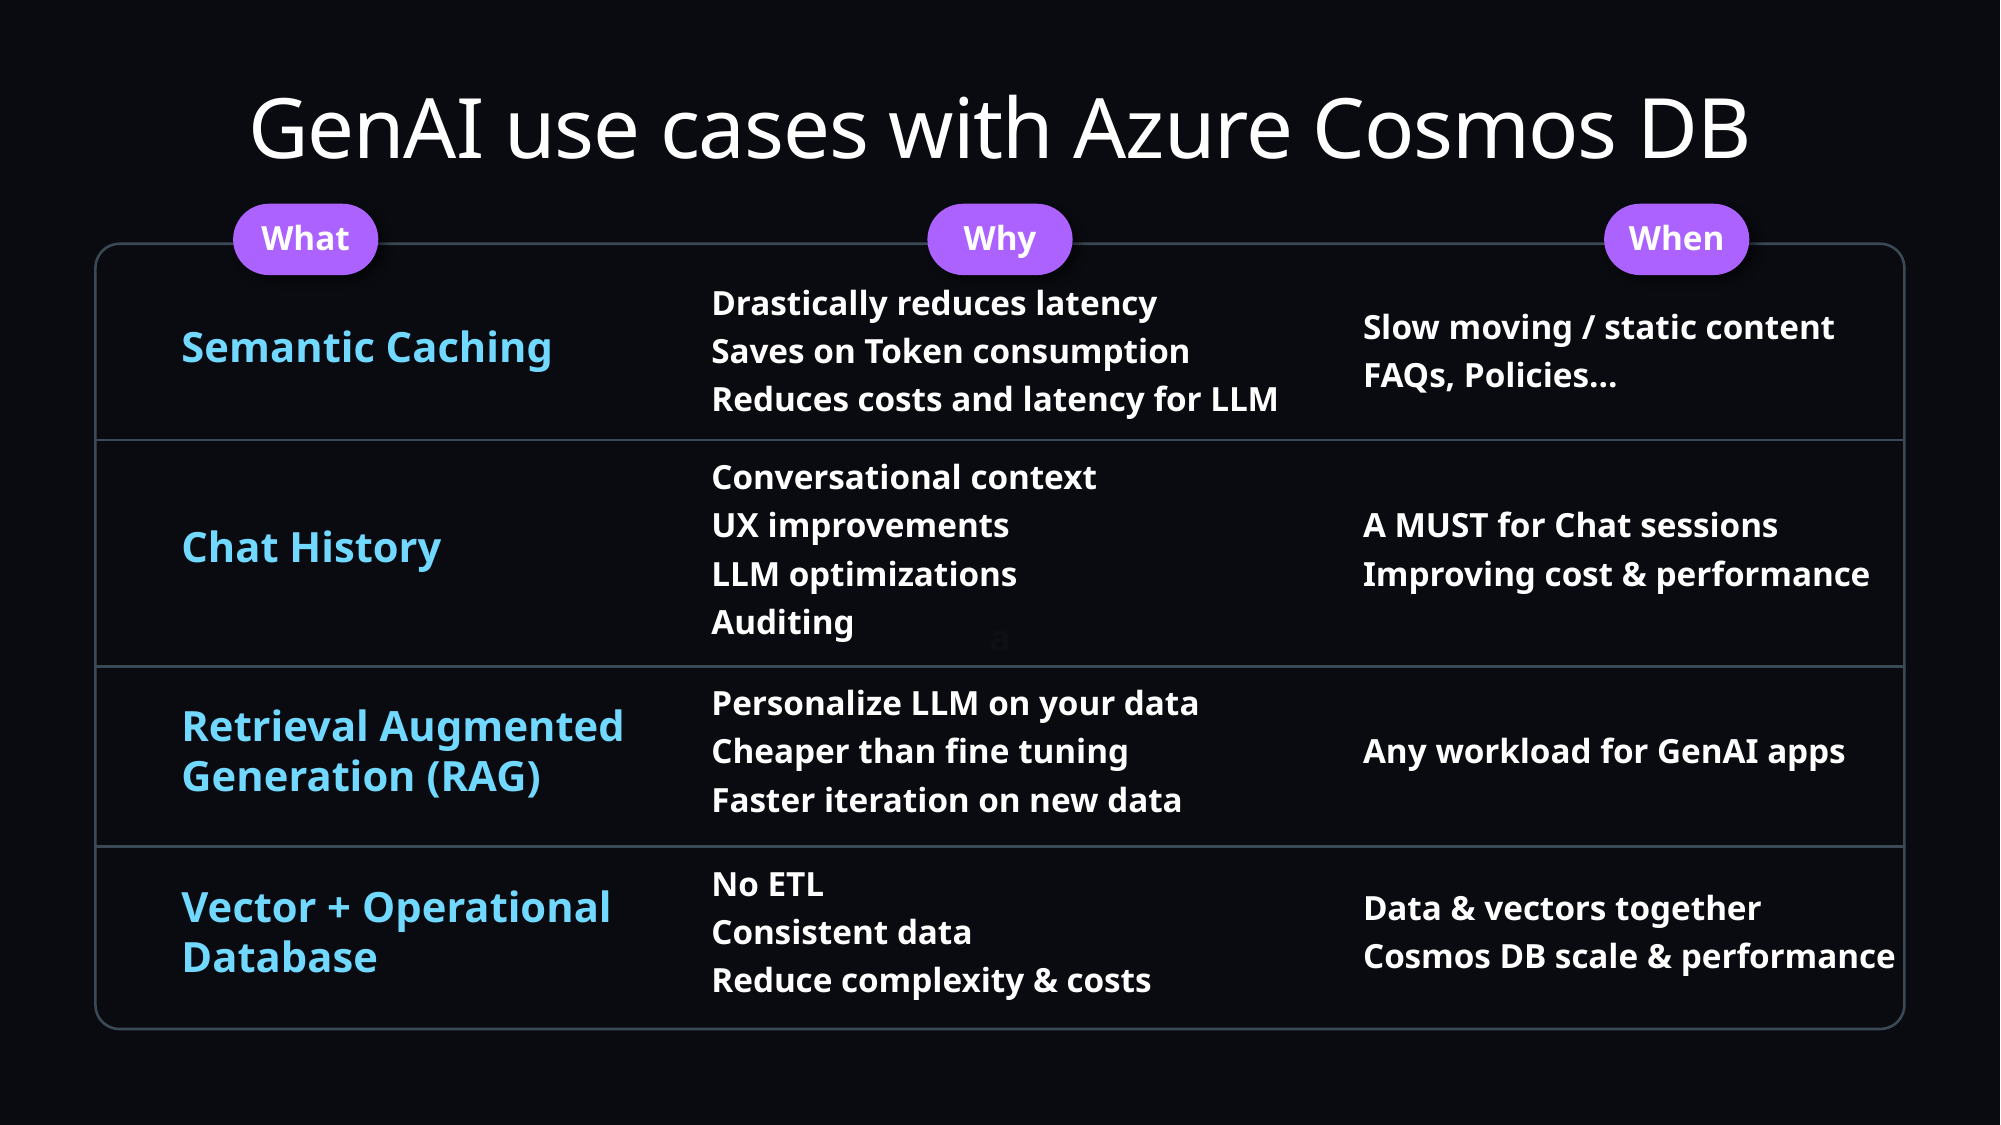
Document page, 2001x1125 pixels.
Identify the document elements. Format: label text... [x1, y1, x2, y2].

text_box Any workload for GenAI apps [1363, 734, 1940, 771]
text_box Data & vectors together Cosmos DB scale & performance [1363, 891, 1940, 976]
text_box Conversational context UX improvements LLM optimizations Auditing [711, 460, 1289, 642]
text_box a [94, 441, 1906, 665]
text_box No ETL Consistent data Reduce complexity & costs [711, 867, 1289, 1001]
text_box Why [927, 203, 1073, 276]
text_box Chat History [181, 520, 655, 571]
text_box When [1604, 203, 1750, 276]
text_box a [94, 243, 1906, 439]
title GenAI use cases with Azure Cosmos DB [96, 75, 1904, 176]
text_box a [94, 848, 1906, 1030]
text_box Vector + Operational Database [181, 880, 655, 981]
text_box A MUST for Chat sessions Improving cost & performance [1363, 508, 1940, 594]
text_box Personalize LLM on your data Cheaper than fine tuning Faster iteration on new data [711, 686, 1289, 820]
text_box a [94, 668, 1906, 845]
text_box Semantic Caching [181, 321, 655, 372]
text_box Retrieval Augmented Generation (RAG) [181, 699, 655, 800]
text_box What [233, 203, 379, 276]
text_box Drastically reduces latency Saves on Token consumption Reduces costs and latency for LLM [711, 286, 1289, 420]
text_box Slow moving / static content FAQs, Policies… [1363, 310, 1940, 396]
